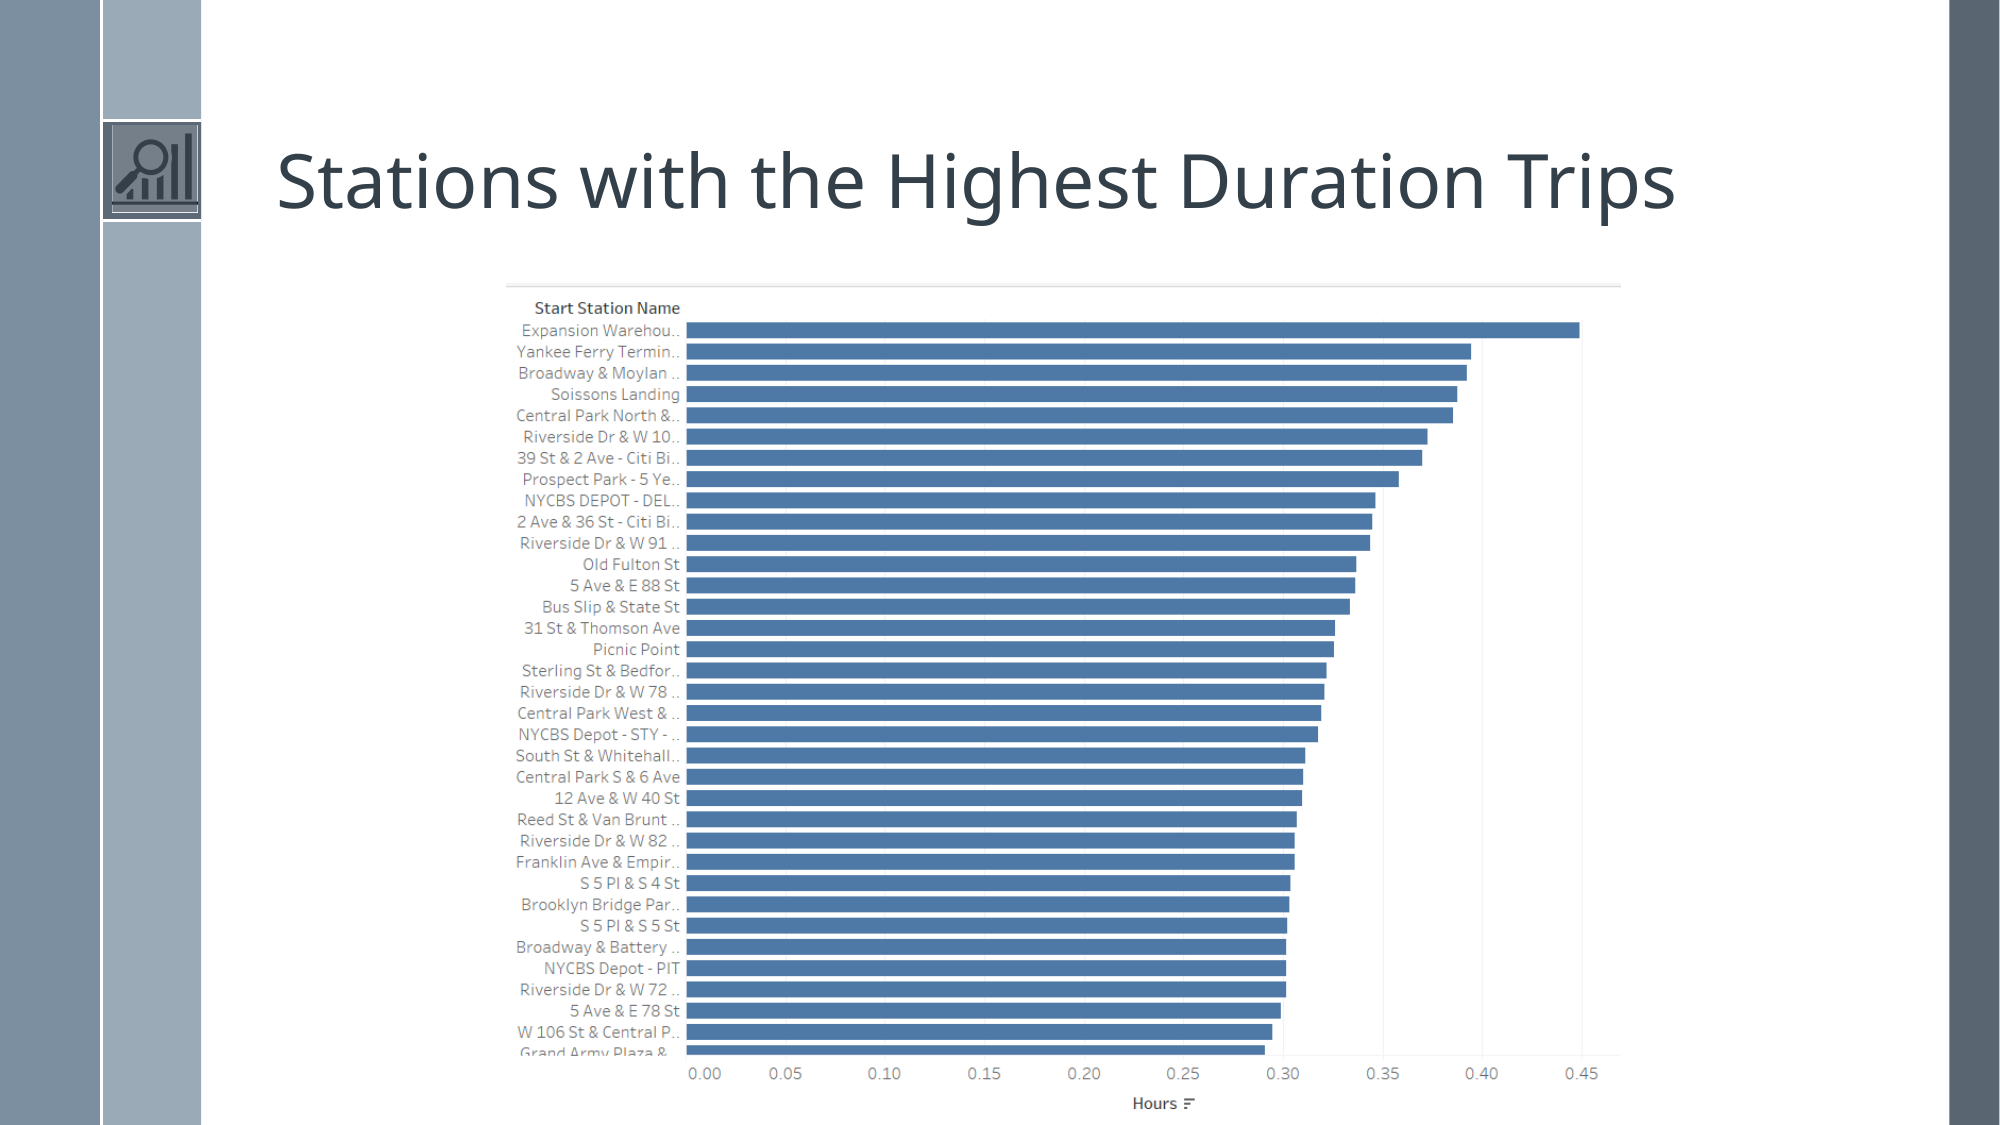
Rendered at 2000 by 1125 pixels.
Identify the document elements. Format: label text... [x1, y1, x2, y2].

picture [506, 283, 1621, 1125]
title Stations with the Highest Duration Trips [261, 29, 1867, 233]
